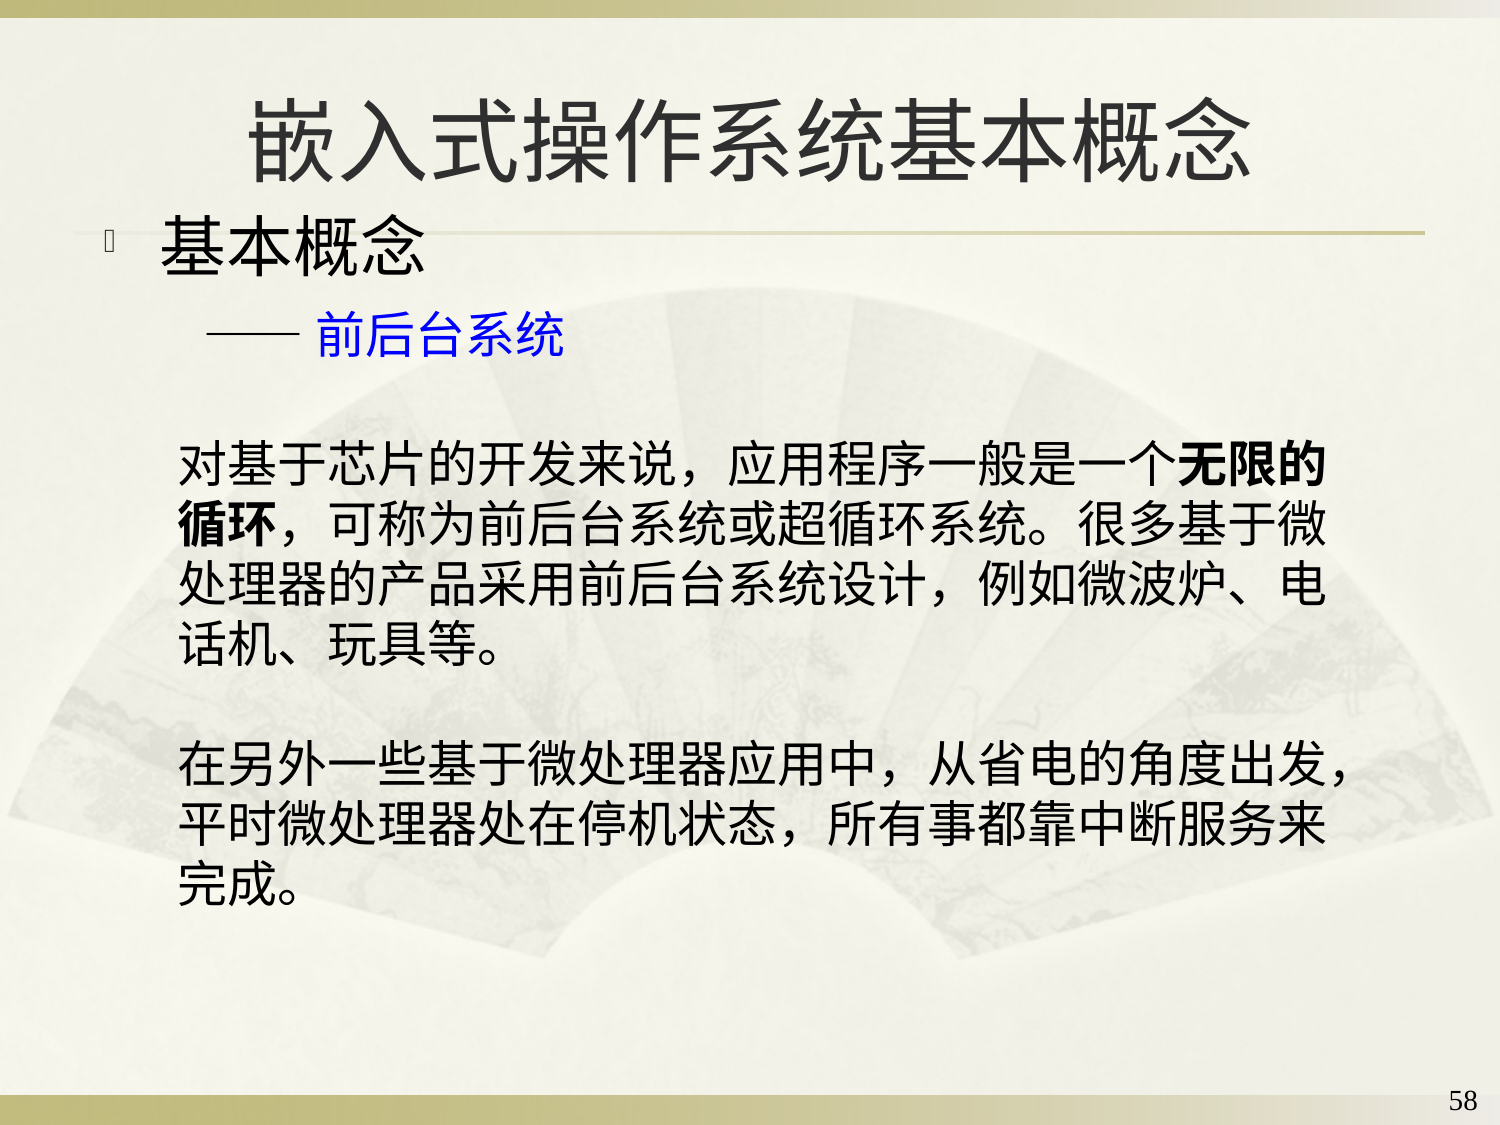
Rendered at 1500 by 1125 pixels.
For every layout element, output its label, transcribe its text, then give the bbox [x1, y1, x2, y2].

text_box ——前后台系统 [188, 296, 863, 371]
text_box 对基于芯片的开发来说，应用程序一般是一个无限的循环，可称为前后台系统或超循环系统。很多基于微处理器的产品采用前后台系统设计，例如微波炉、电话机、玩具等。 在另外一些基于微处理器应用中，从省电的角度出发，平时微处理器处在停机状态，所有事都靠中断服务来完成。 [162, 425, 1375, 920]
picture [0, 18, 1500, 1095]
title 嵌入式操作系统基本概念 [75, 45, 1425, 233]
list 基本概念 [88, 197, 665, 318]
